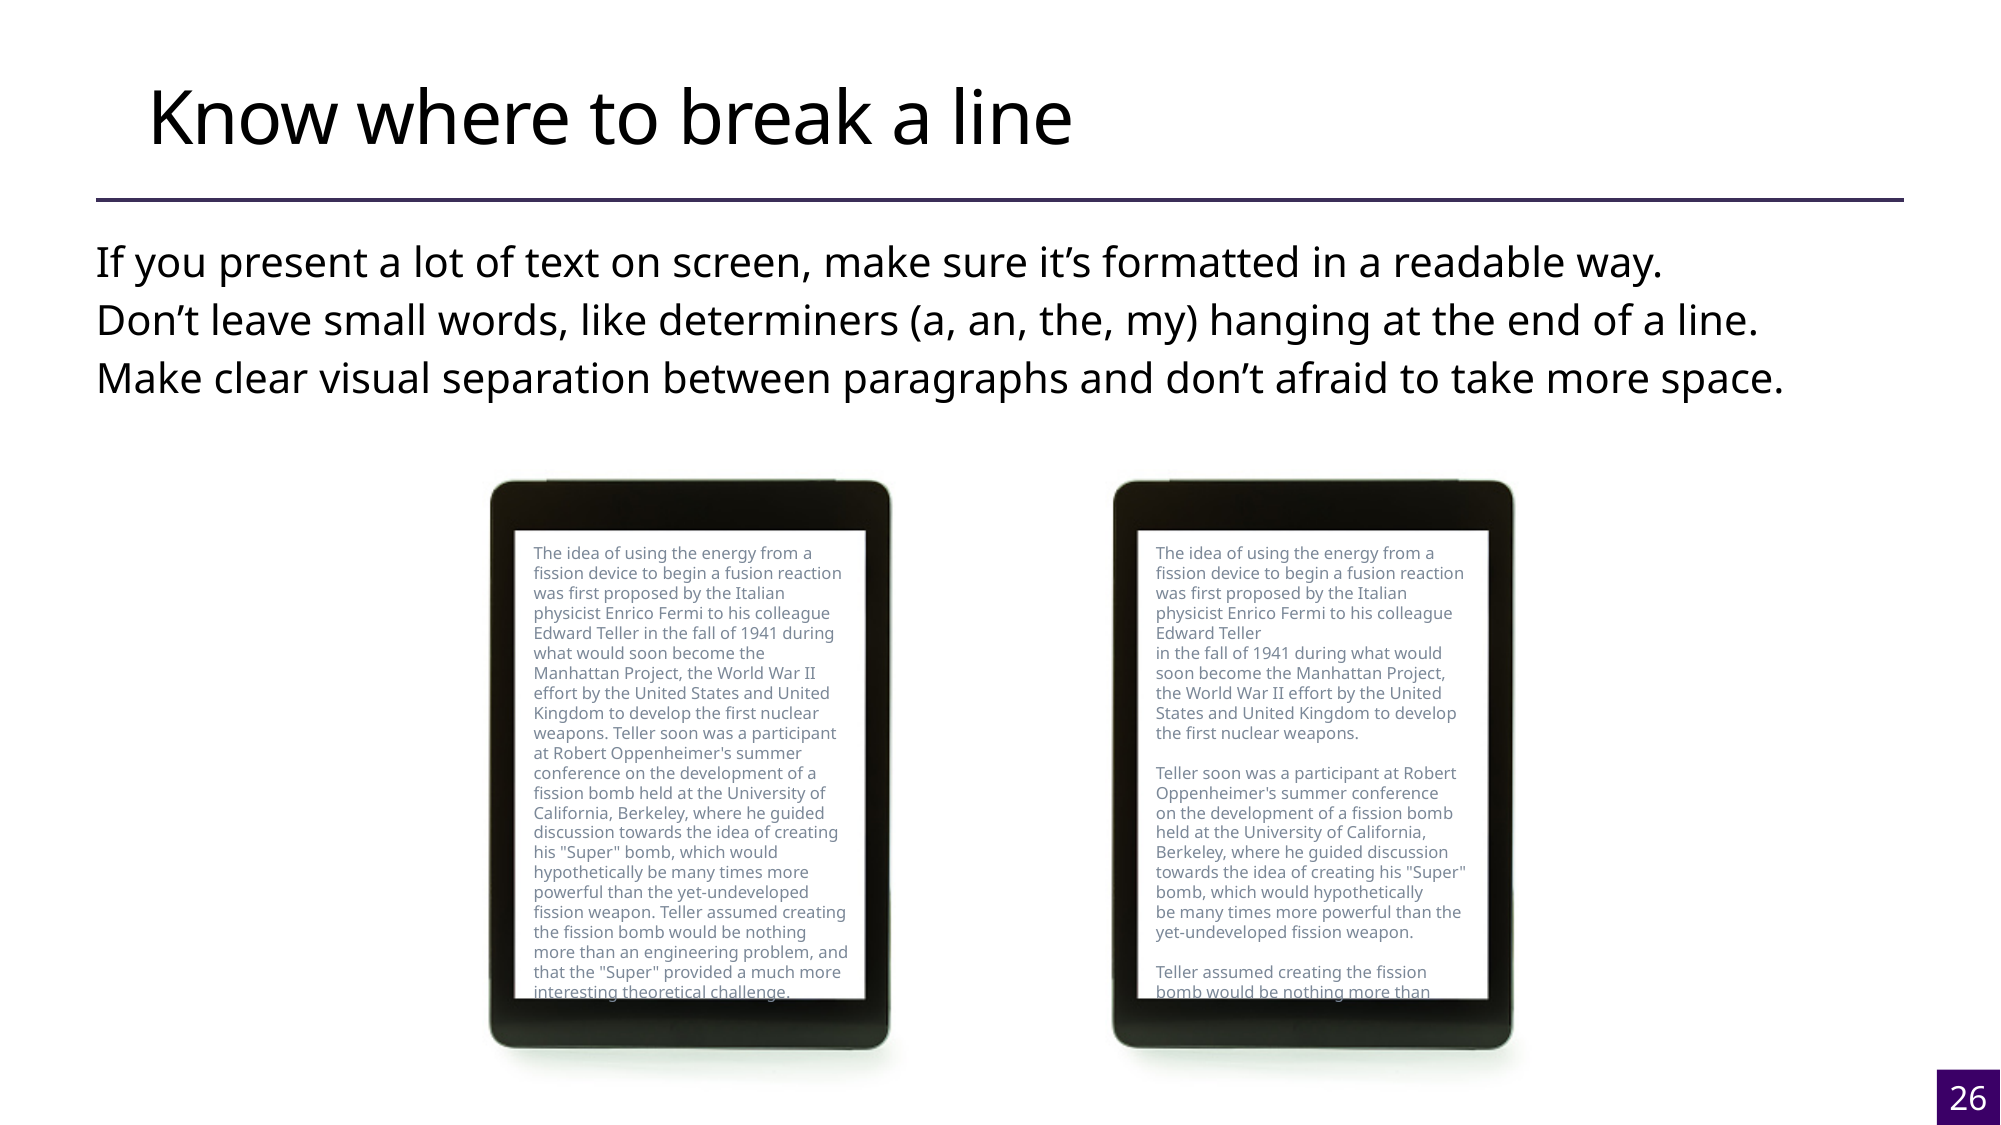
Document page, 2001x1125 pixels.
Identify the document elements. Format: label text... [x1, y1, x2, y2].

title Know where to break a line [147, 69, 1955, 161]
text_box 26 [1936, 1076, 2000, 1117]
picture [395, 407, 982, 1124]
text_box [1936, 1069, 2000, 1076]
text_box [1936, 1117, 2000, 1125]
list If you present a lot of text on screen, make sure it’s formatted in a readable way. Don’t leave small words, like determiners (a, an, the, my) hanging at the end of a line. Make clear visual separation between paragraphs and don’t afraid to take more space. [95, 235, 1944, 408]
picture [1017, 407, 1605, 1124]
